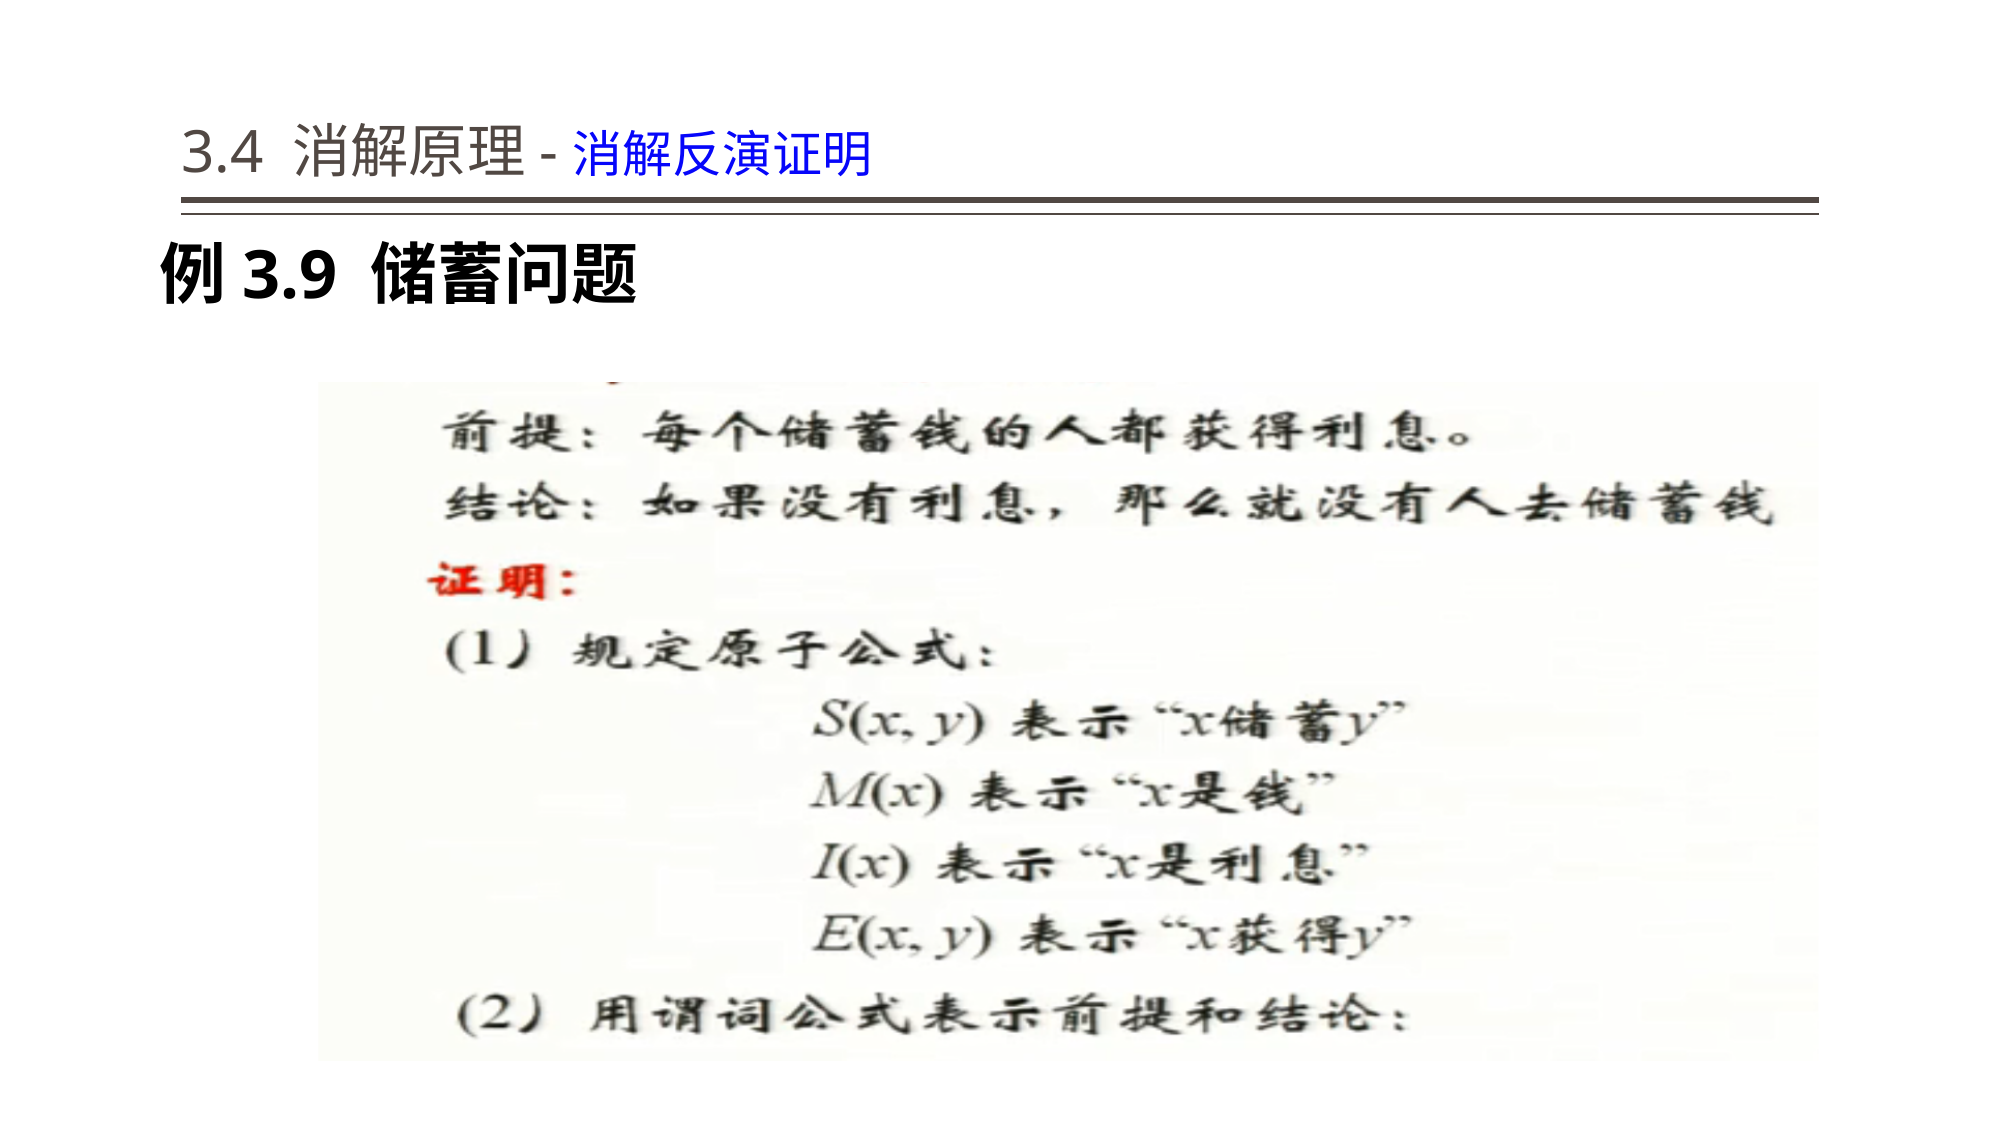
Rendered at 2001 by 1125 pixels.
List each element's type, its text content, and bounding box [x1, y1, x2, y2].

title 3.4 消解原理-消解反演证明 [181, 12, 1819, 193]
picture [318, 382, 1819, 1061]
text_box 例3.9 储蓄问题 [144, 224, 1267, 400]
